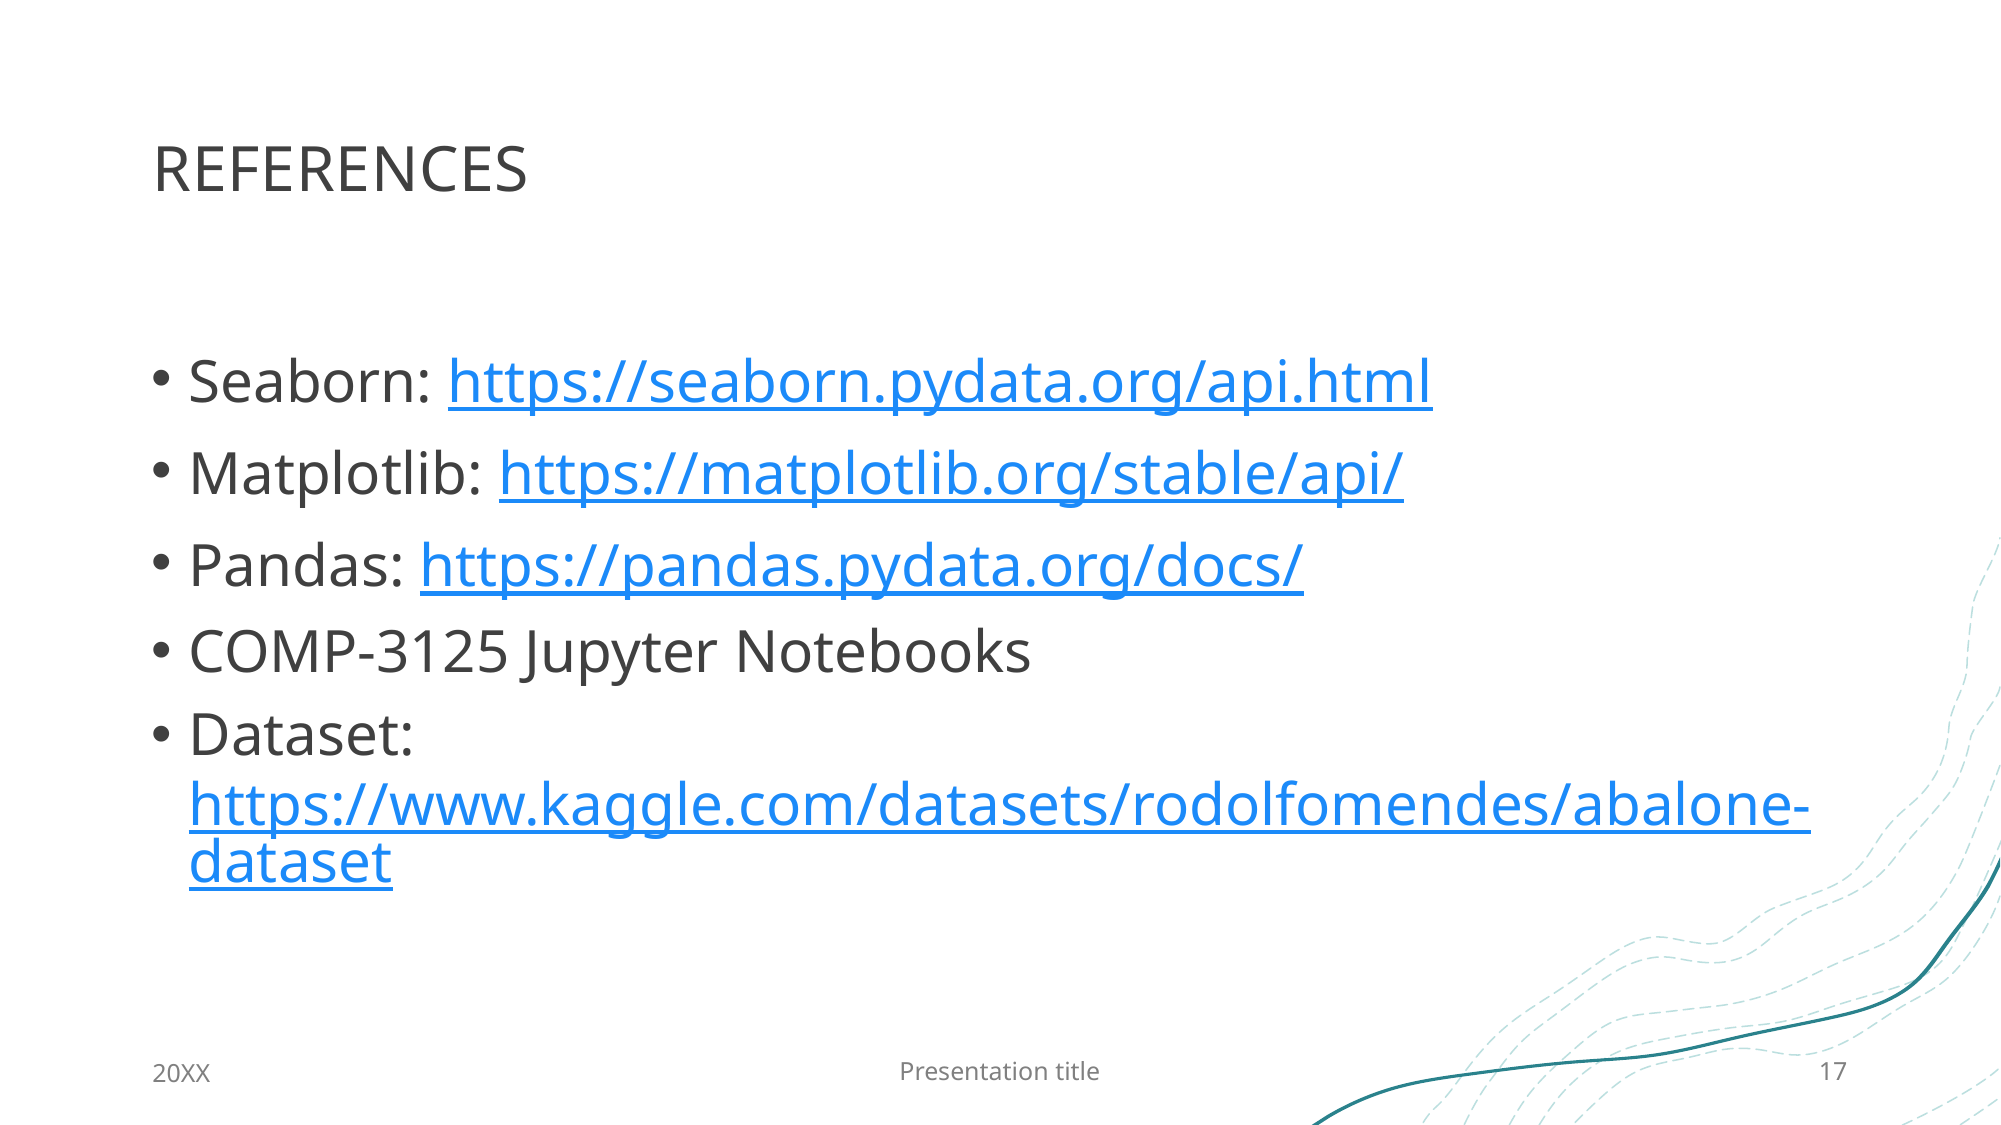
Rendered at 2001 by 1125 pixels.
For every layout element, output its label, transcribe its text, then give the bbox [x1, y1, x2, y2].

list Seaborn: https://seaborn.pydata.org/api.html Matplotlib: https://matplotlib.org/stable/api/ Pandas: https://pandas.pydata.org/docs/ COMP-3125 Jupyter Notebooks Dataset: https://www.kaggle.com/datasets/rodolfomendes/abalone-dataset [136, 337, 1861, 876]
title References [138, 62, 1938, 280]
slide_number 20XX [137, 1042, 588, 1103]
slide_number 17 [1412, 1042, 1863, 1103]
footer Presentation title [662, 1042, 1338, 1103]
